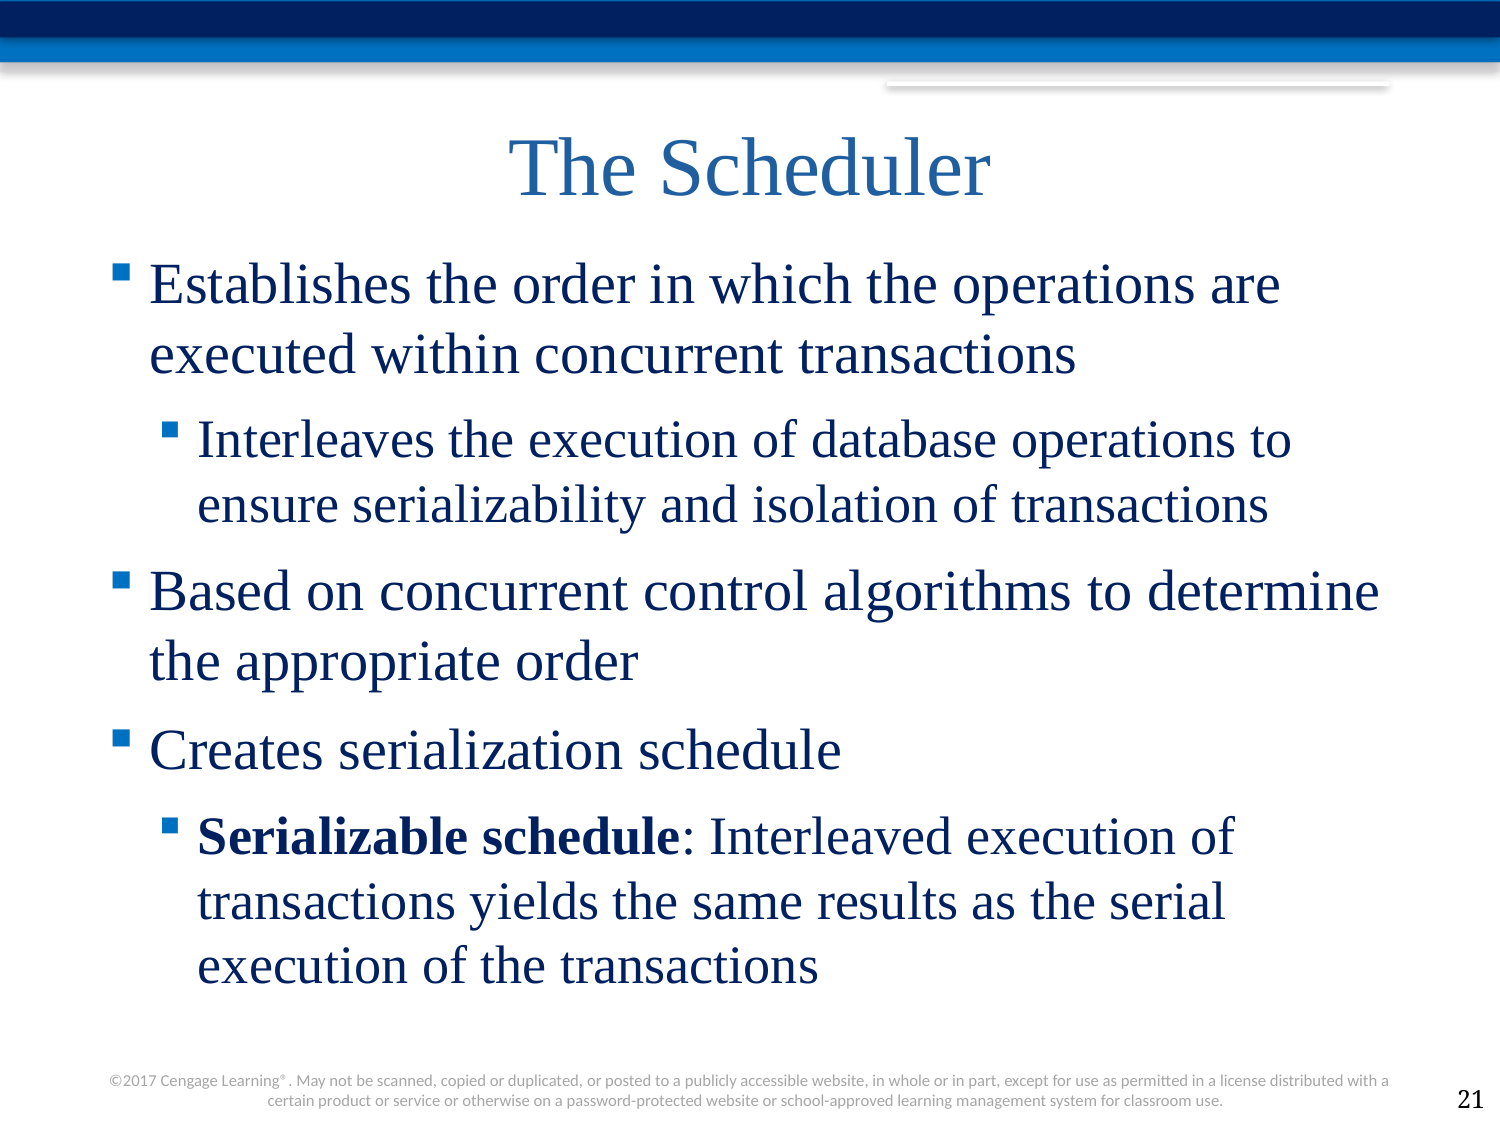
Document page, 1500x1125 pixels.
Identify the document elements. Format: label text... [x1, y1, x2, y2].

list Establishes the order in which the operations are executed within concurrent transactions Interleaves the execution of database operations to ensure serializability and isolation of transactions Based on concurrent control algorithms to determine the appropriate order Creates serialization schedule Serializable schedule: Interleaved execution of transactions yields the same results as the serial execution of the transactions [75, 237, 1425, 1041]
slide_number 21 [1425, 1074, 1500, 1125]
title The Scheduler [75, 75, 1425, 237]
